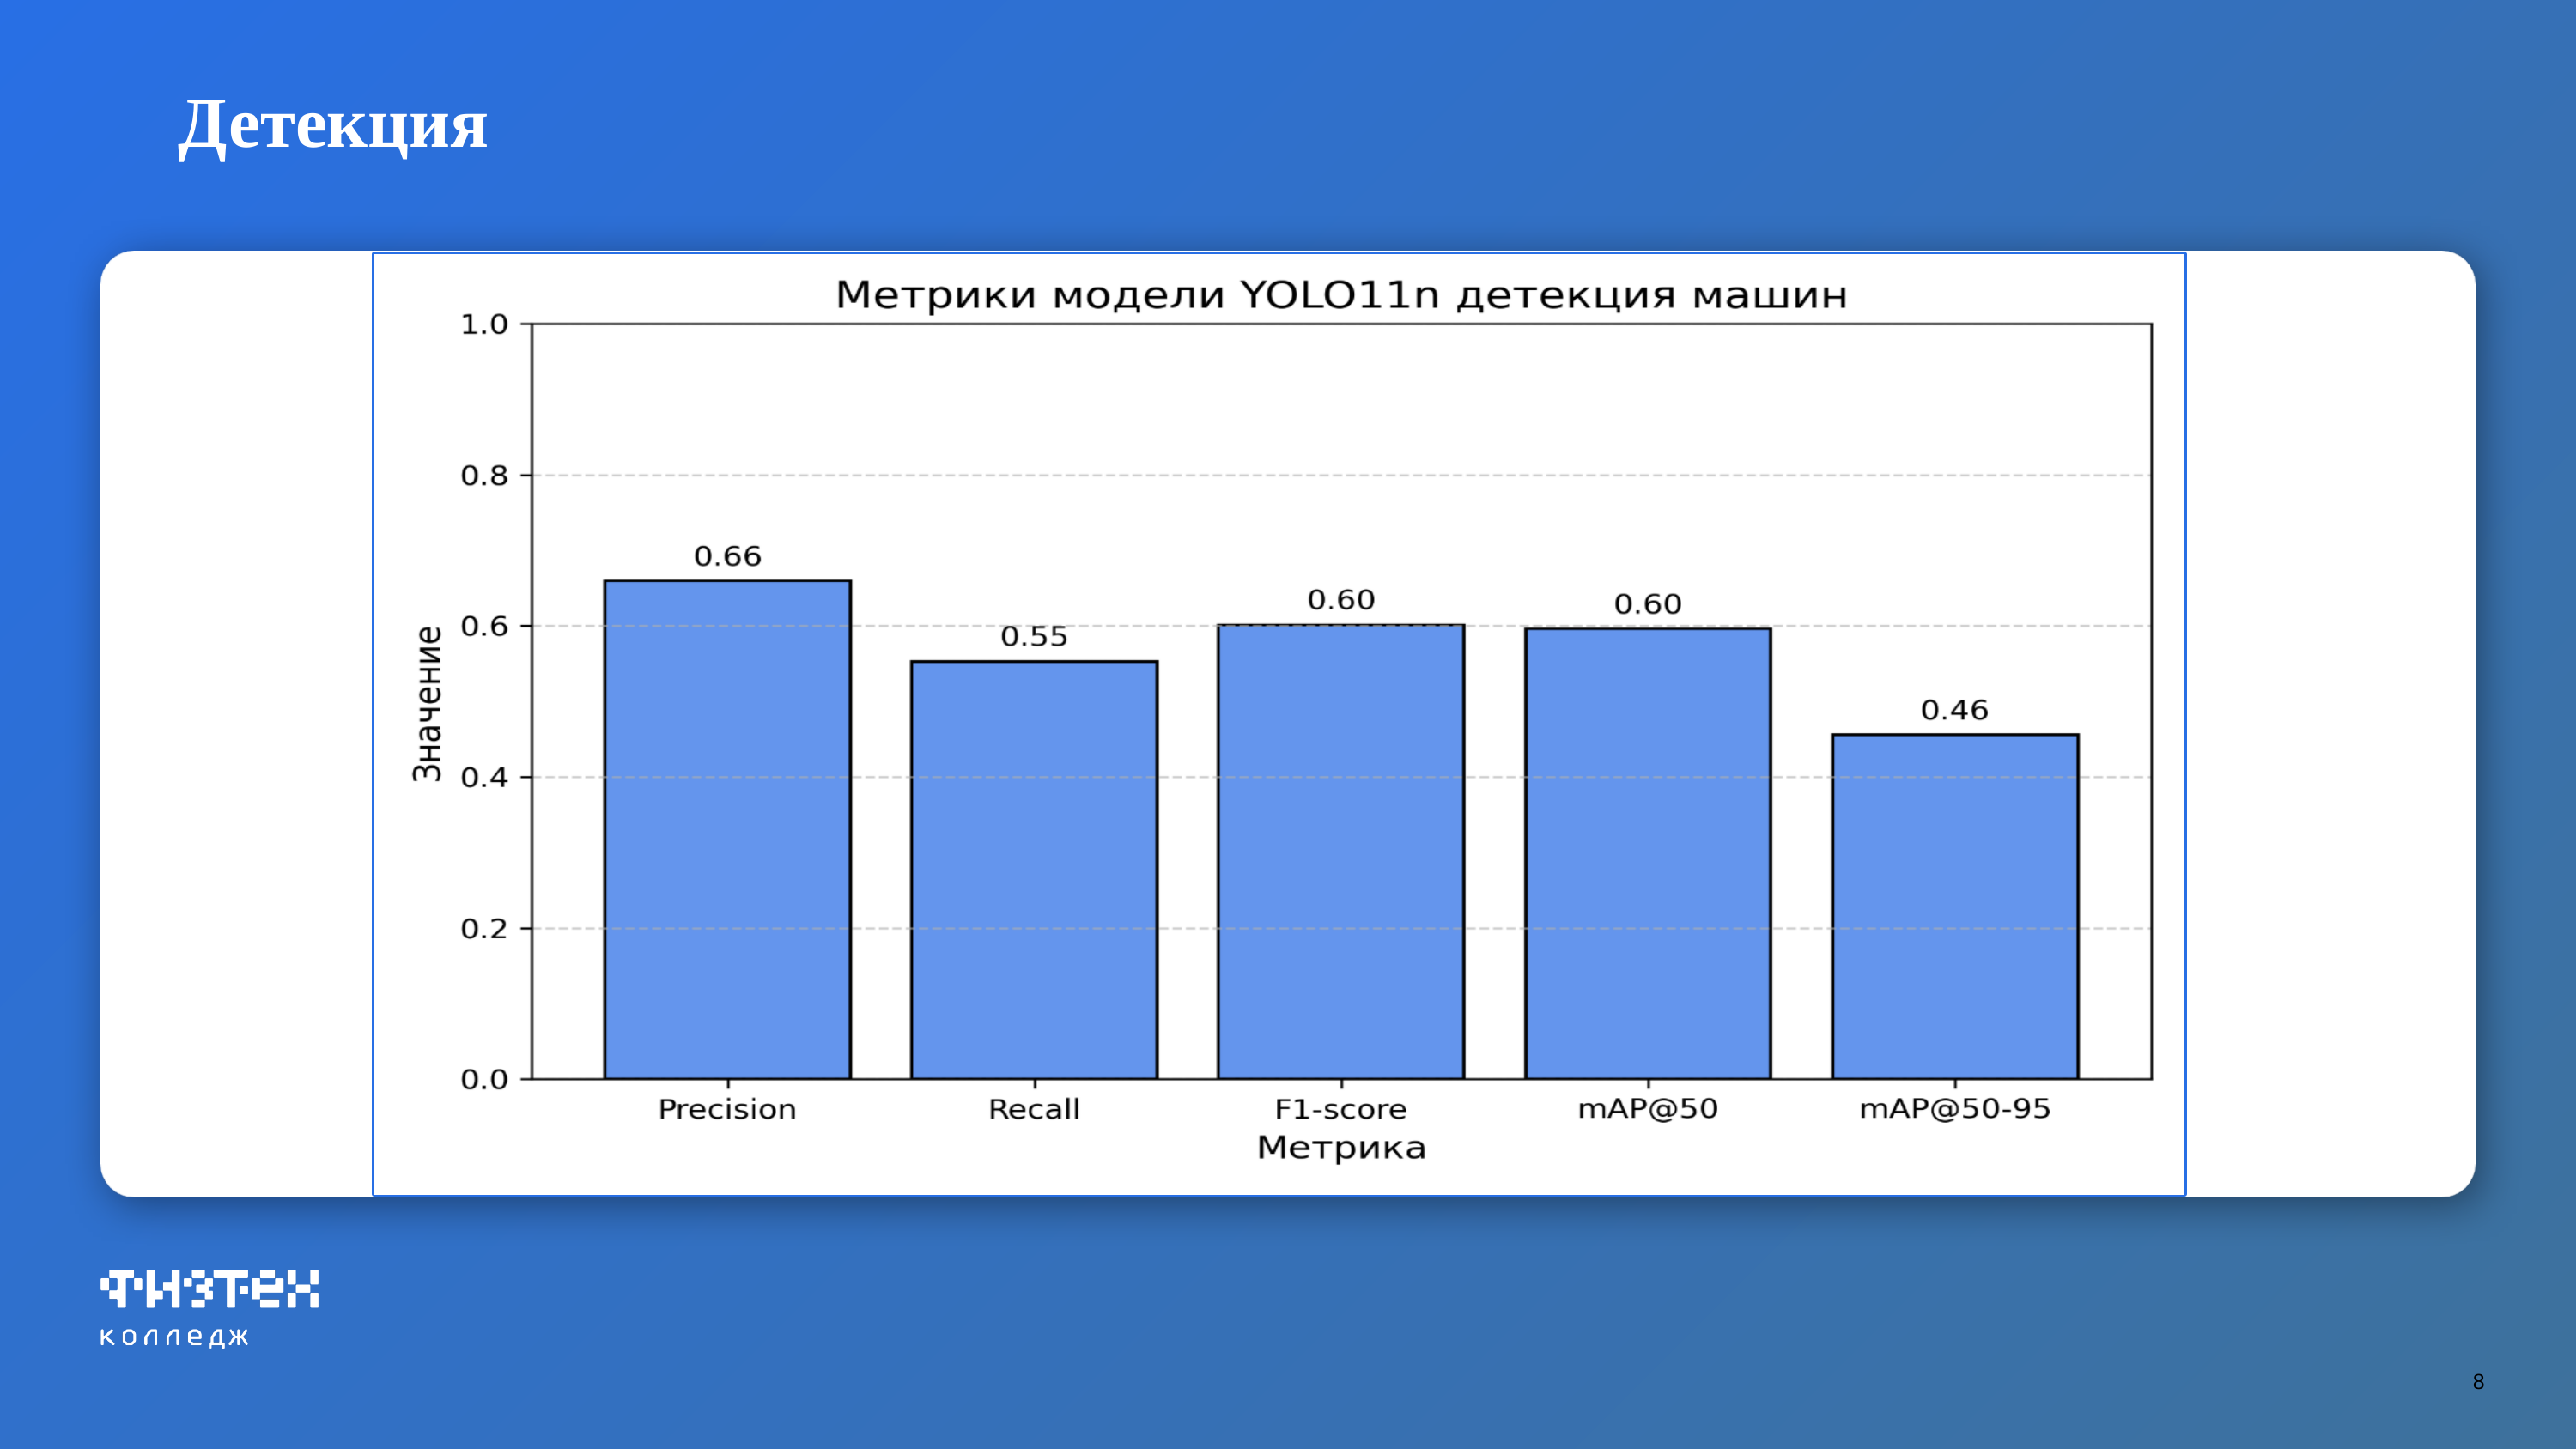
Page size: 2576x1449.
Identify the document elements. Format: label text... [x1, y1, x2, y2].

picture [2188, 251, 2476, 1197]
picture [100, 251, 371, 1197]
text_box [100, 100, 896, 216]
chart [371, 251, 2188, 1197]
slide_number 8 [2460, 1361, 2573, 1404]
picture [100, 1270, 319, 1349]
text_box Детекция [166, 69, 1050, 207]
